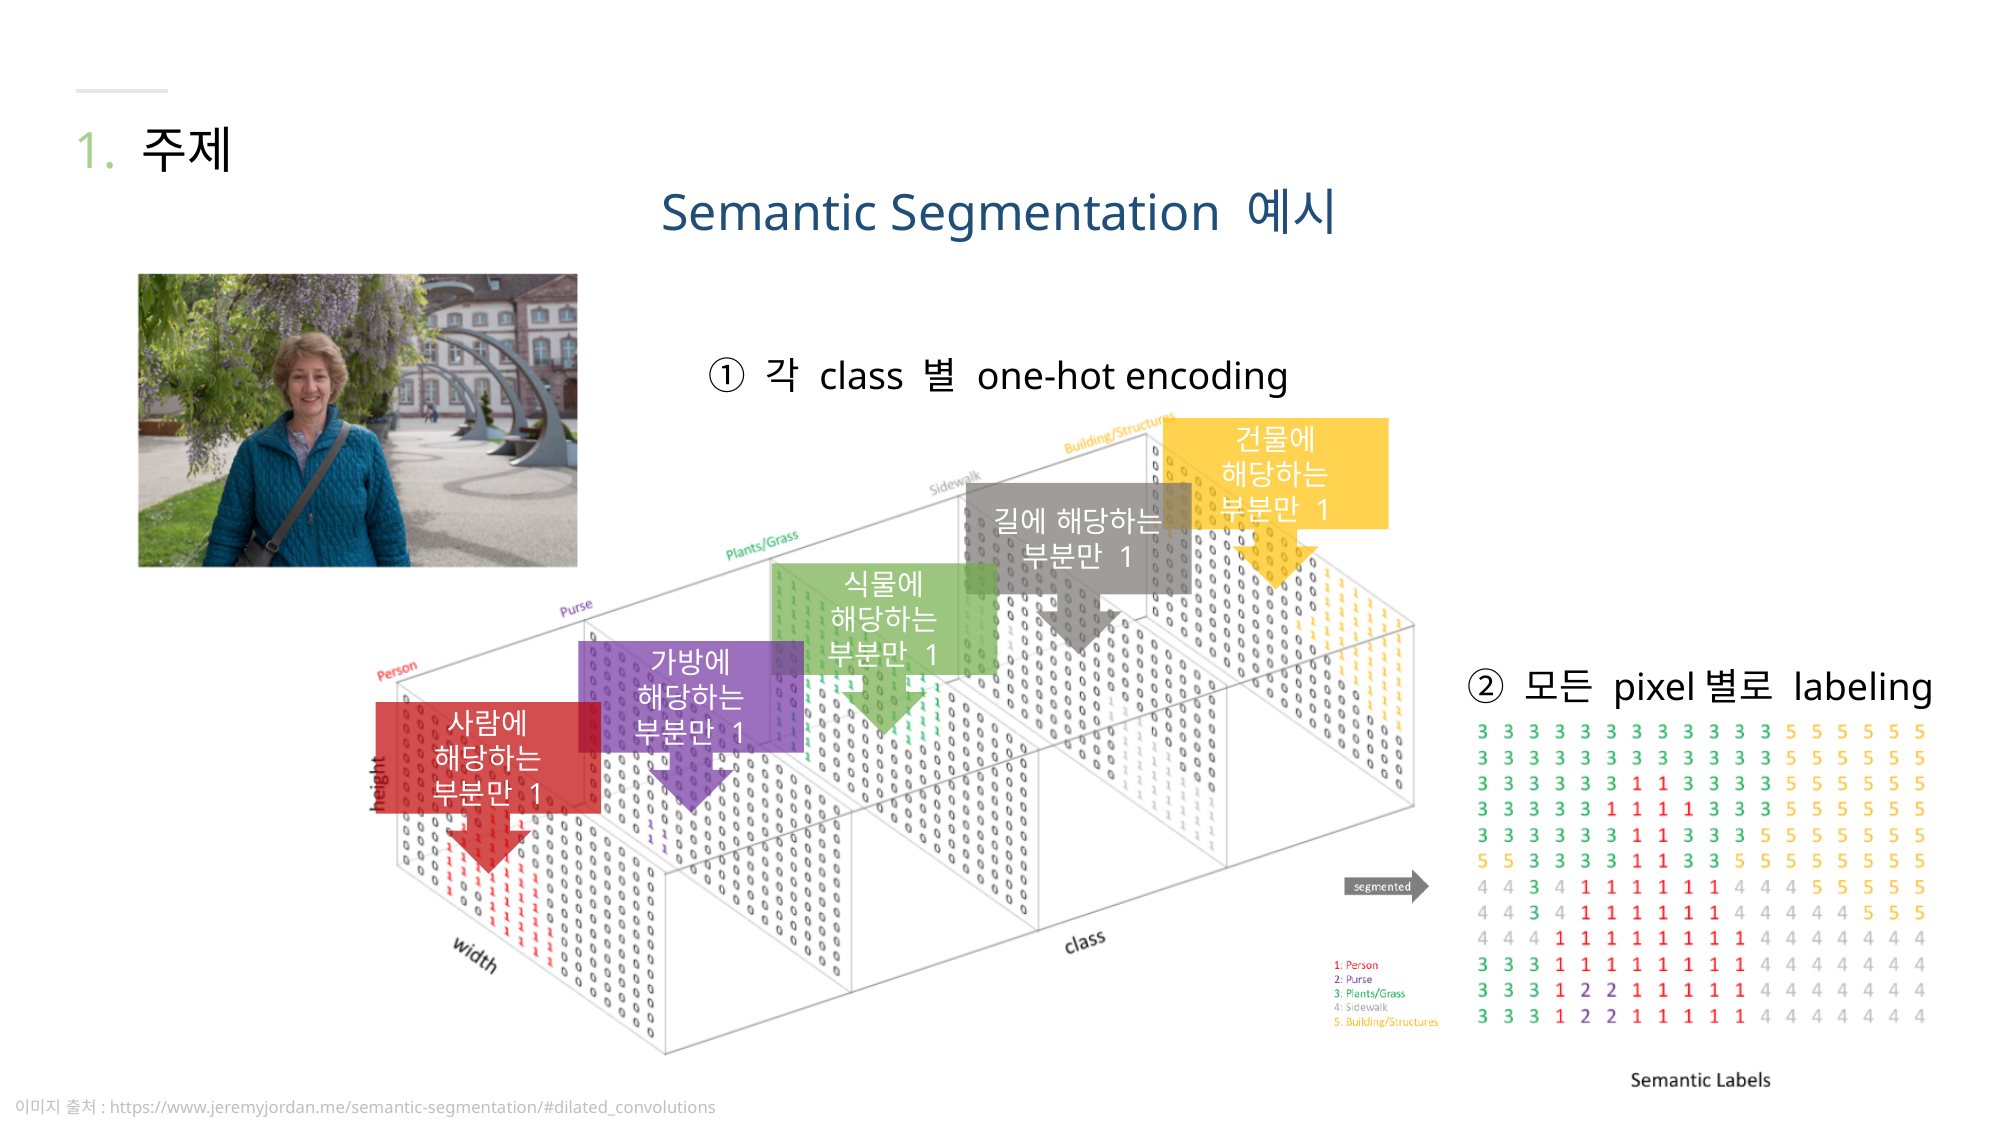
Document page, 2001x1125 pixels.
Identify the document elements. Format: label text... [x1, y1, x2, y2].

text_box ② 모든 pixel별로 labeling [1455, 655, 1949, 704]
text_box 이미지 출처: https://www.jeremyjordan.me/semantic-segmentation/#dilated_convolutions [0, 1089, 1283, 1125]
text_box 1. 주제 [59, 110, 316, 351]
picture [123, 259, 1963, 1117]
text_box Semantic Segmentation 예시 [332, 172, 1668, 248]
text_box ① 각 class 별 one-hot encoding [693, 344, 1307, 380]
